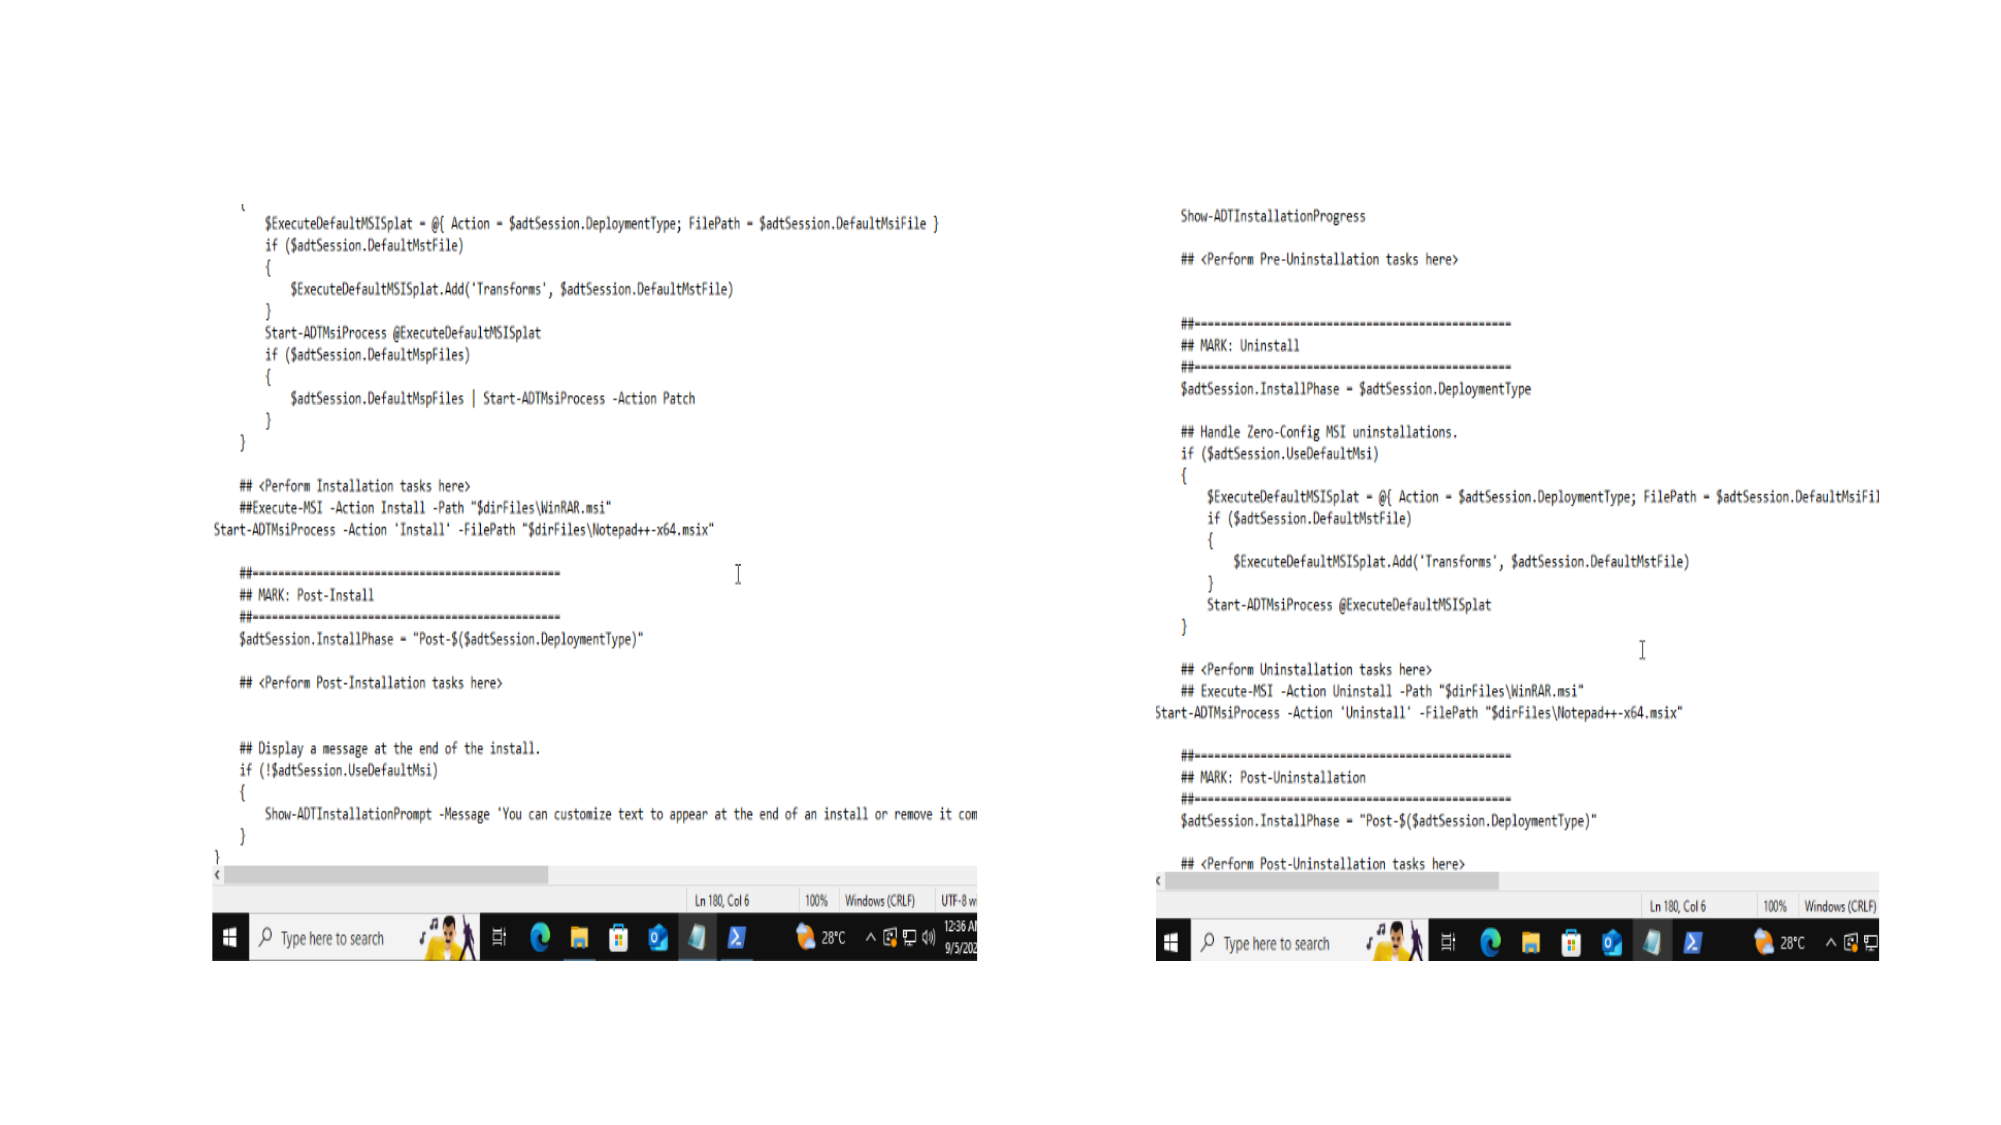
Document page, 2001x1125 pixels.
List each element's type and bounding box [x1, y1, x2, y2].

picture [211, 203, 978, 961]
picture [1155, 203, 1880, 961]
